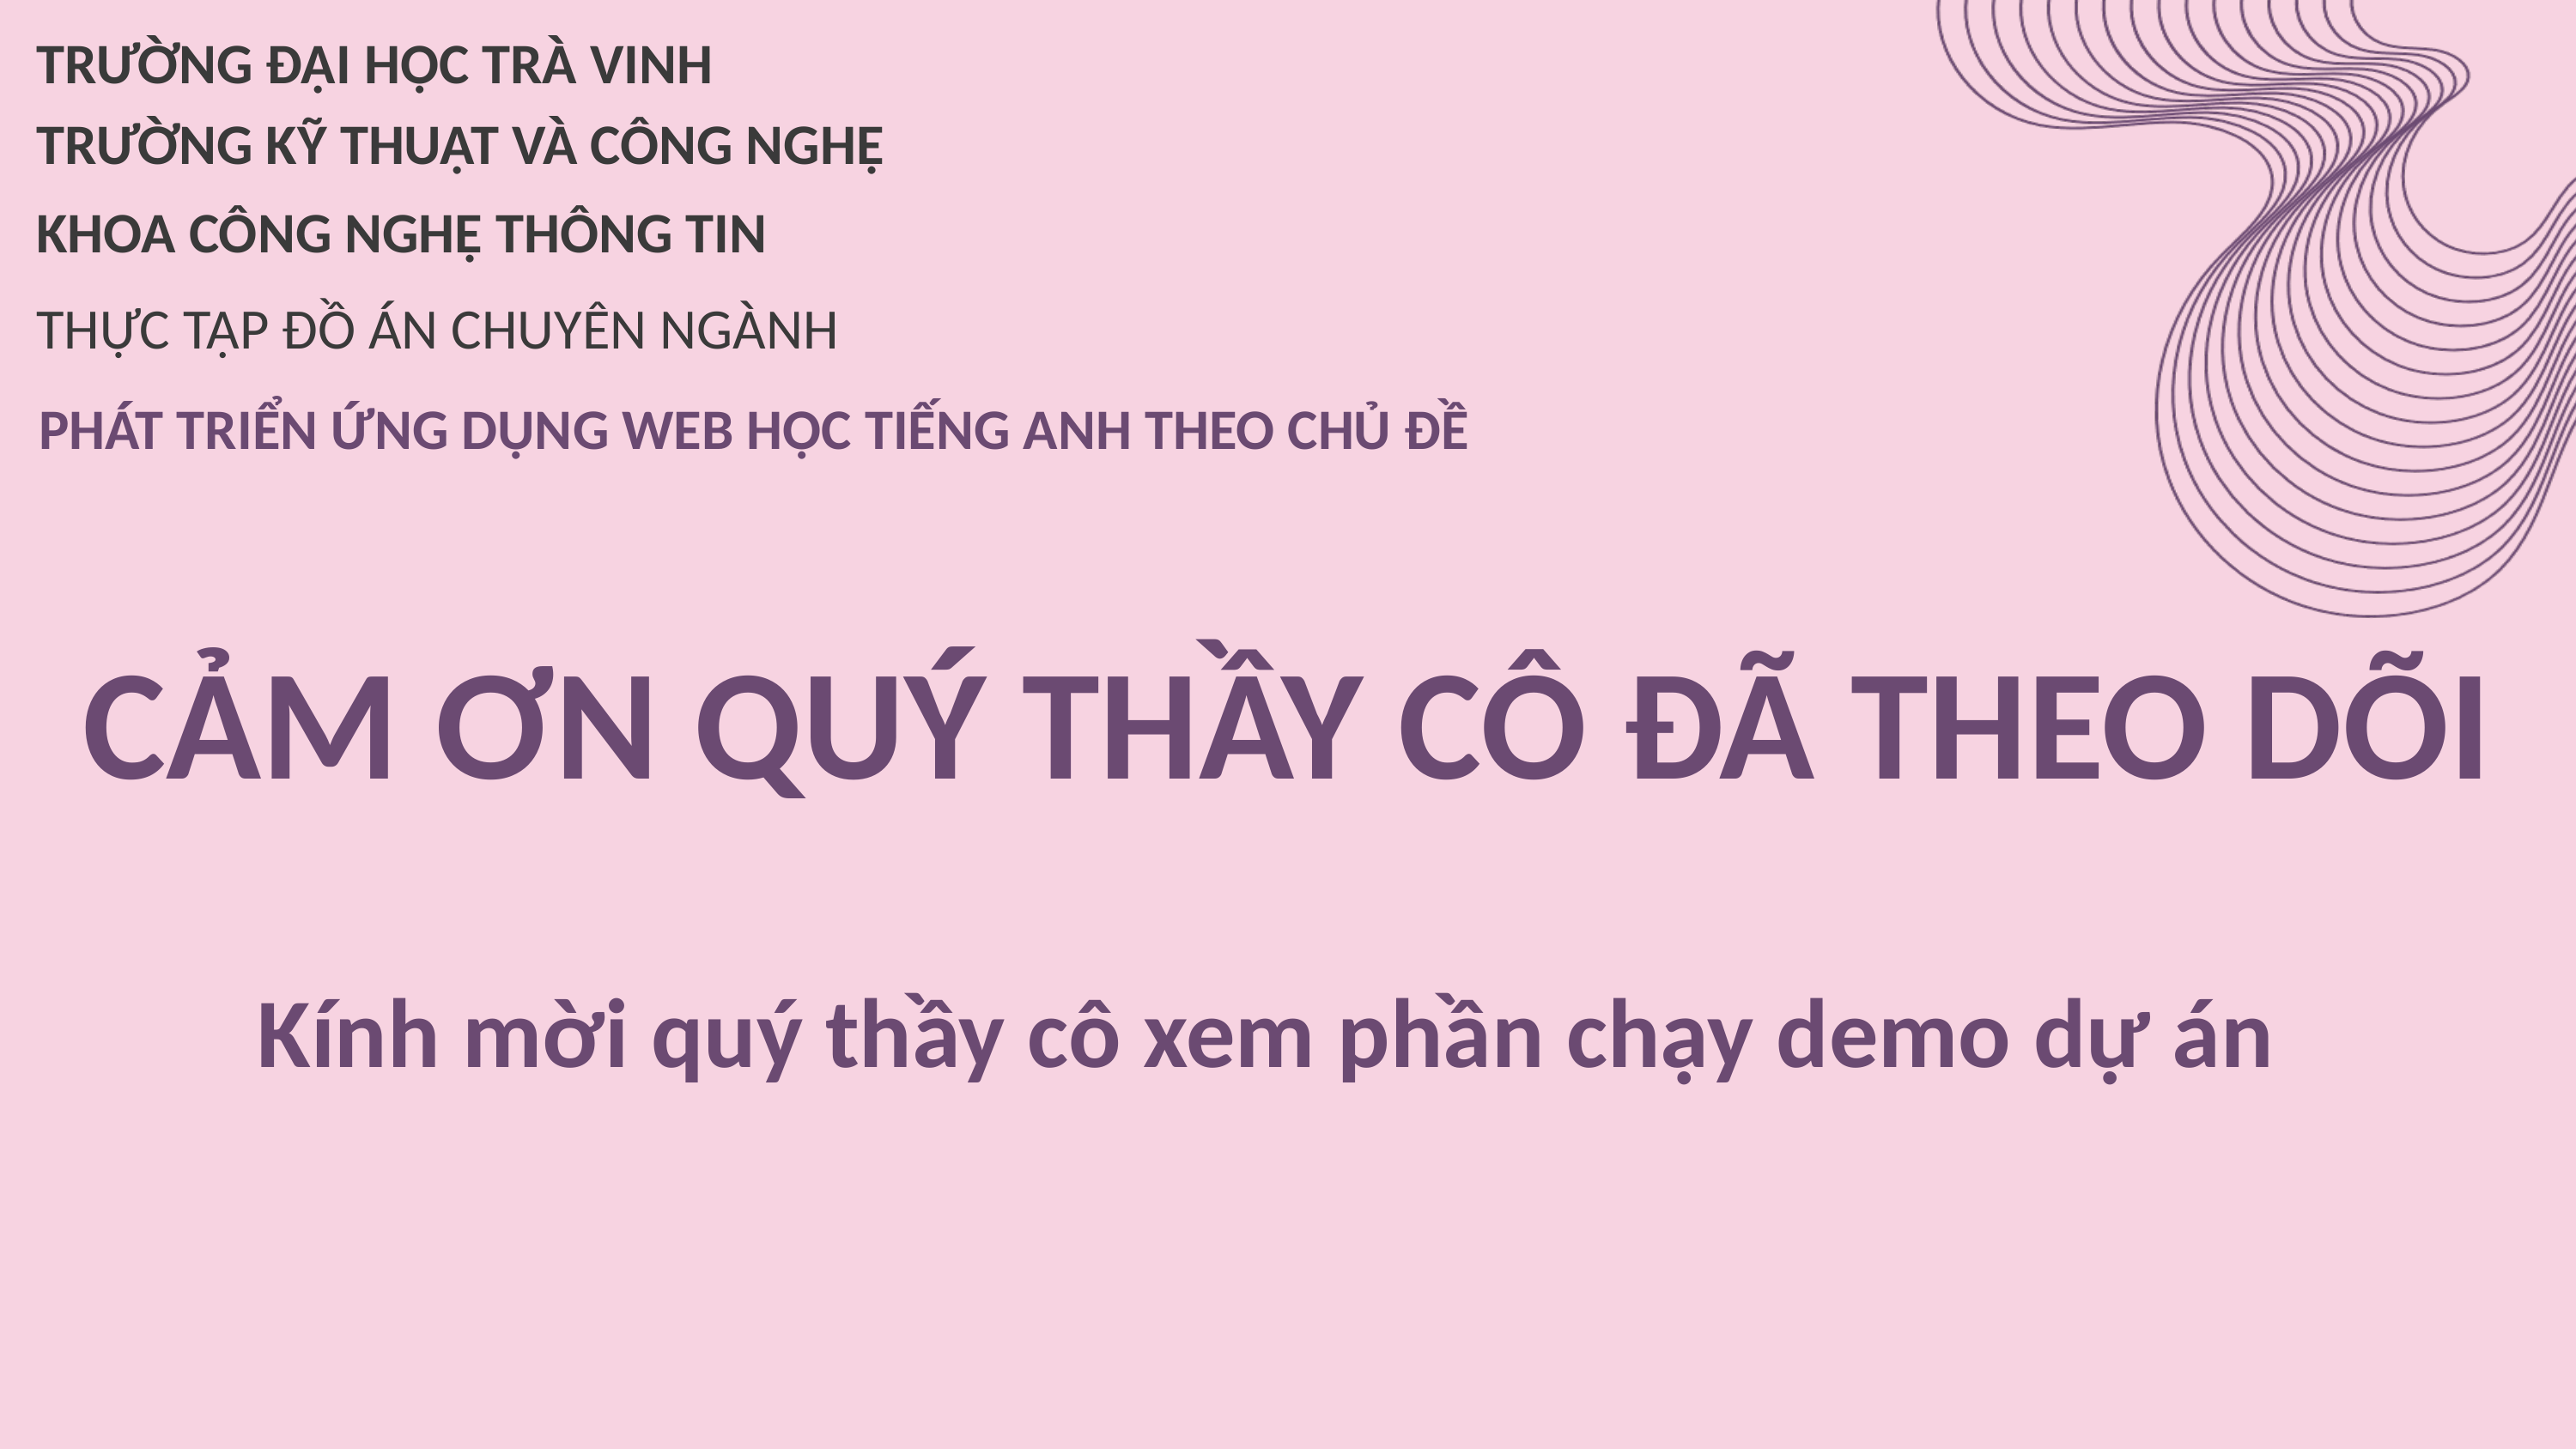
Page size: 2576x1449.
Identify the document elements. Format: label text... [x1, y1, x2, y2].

text_box TRƯỜNG KỸ THUẬT VÀ CÔNG NGHỆ [36, 120, 1786, 176]
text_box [0, 304, 2003, 440]
text_box [1932, 0, 2576, 627]
text_box CẢM ƠN QUÝ THẦY CÔ ĐÃ THEO DÕI [21, 659, 2555, 811]
text_box KHOA CÔNG NGHỆ THÔNG TIN [36, 209, 1786, 265]
text_box Kính mời quý thầy cô xem phần chạy demo dự án [0, 937, 2533, 1088]
text_box TRƯỜNG ĐẠI HỌC TRÀ VINH [36, 39, 1786, 96]
